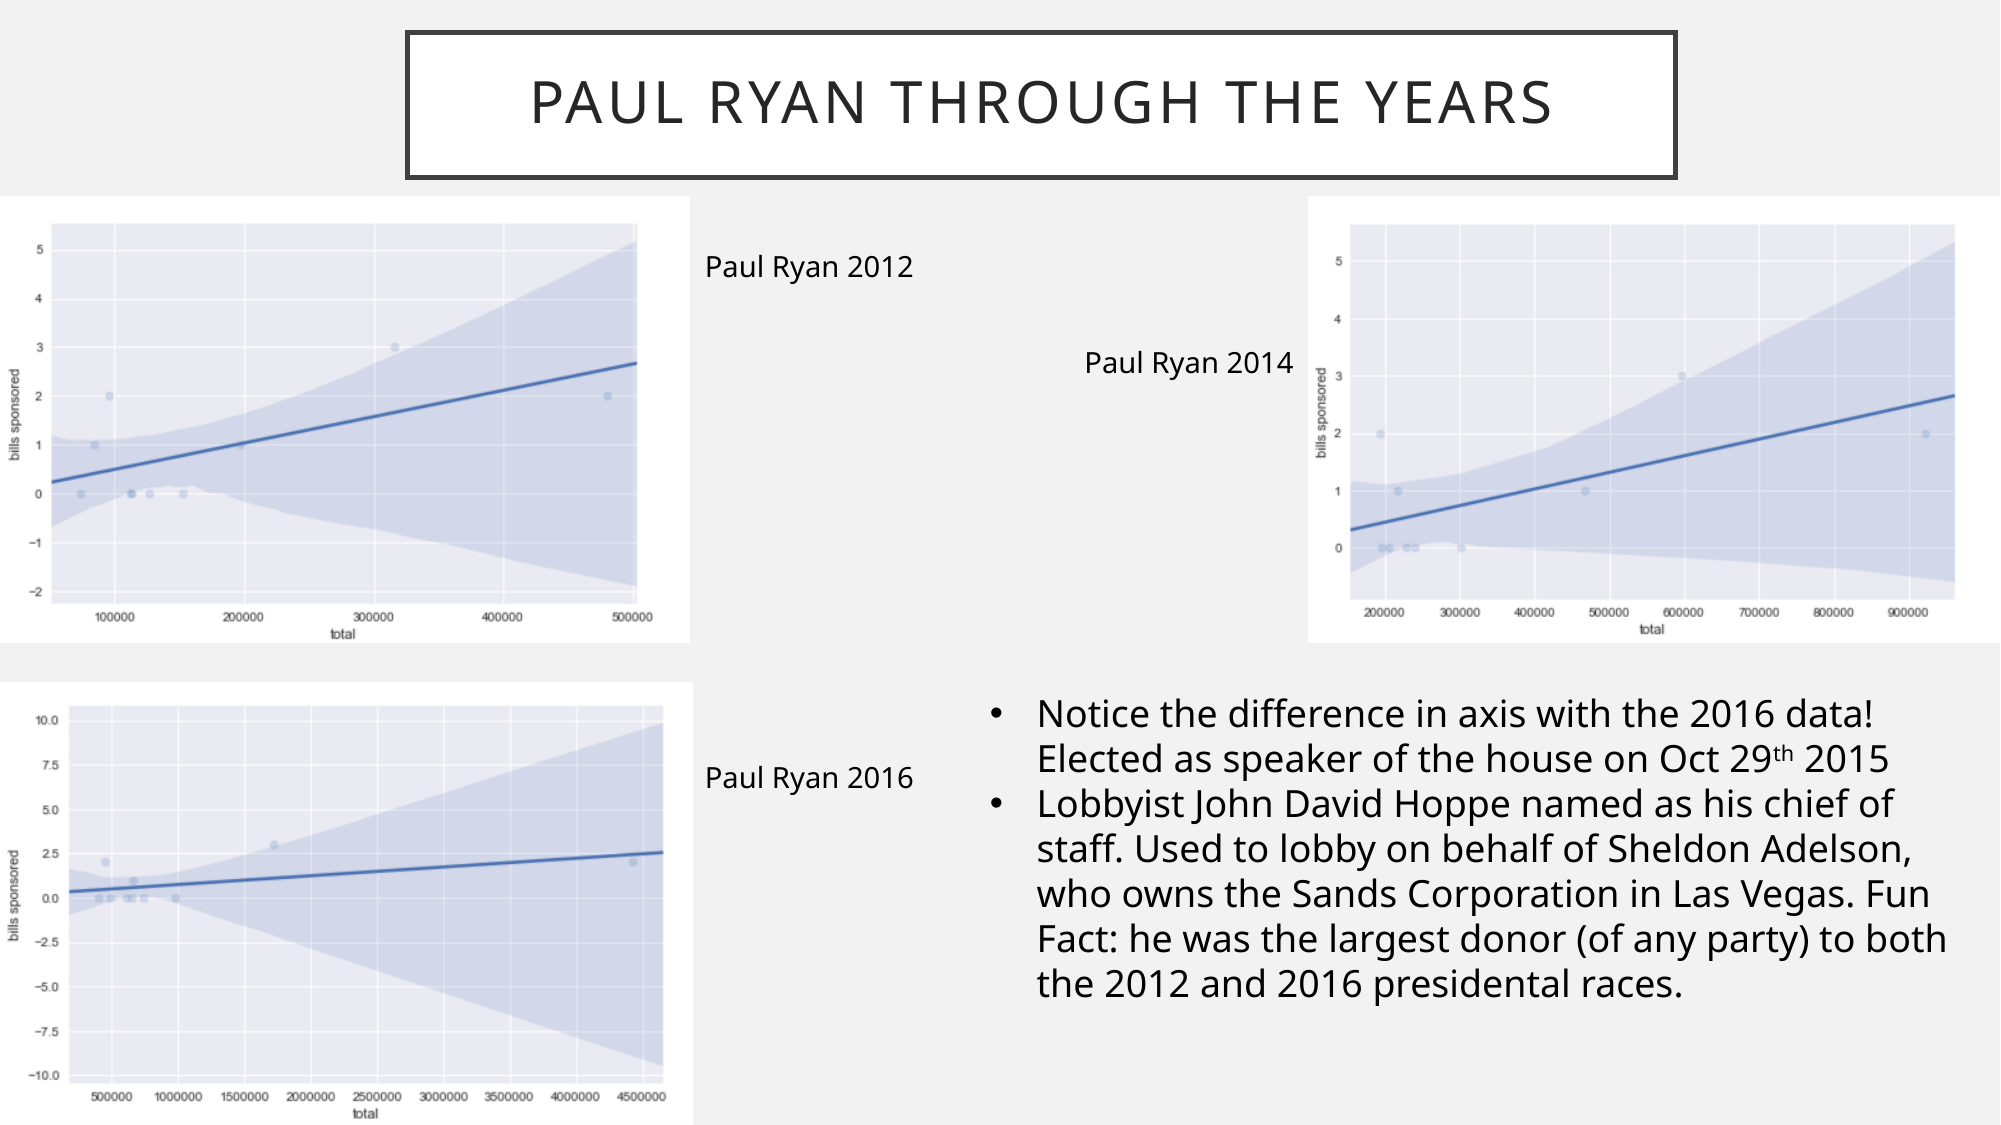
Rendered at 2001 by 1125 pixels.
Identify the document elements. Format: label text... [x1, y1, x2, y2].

picture [0, 196, 690, 643]
title Paul ryan through the years [405, 30, 1678, 180]
text_box Paul Ryan 2012 [690, 240, 1100, 336]
text_box Paul Ryan 2014 [898, 336, 1308, 387]
text_box Paul Ryan 2016 [693, 752, 975, 803]
text_box Notice the difference in axis with the 2016 data! Elected as speaker of the house on Oct 29th 2015 Lobbyist John David Hoppe named as his chief of staff. Used to lobby on behalf of Sheldon Adelson, who owns the Sands Corporation in Las Vegas. Fun Fact: he was the largest donor (of any party) to both the 2012 and 2016 presidental races. [975, 682, 2000, 1013]
picture [0, 682, 693, 1125]
picture [1308, 196, 2000, 643]
